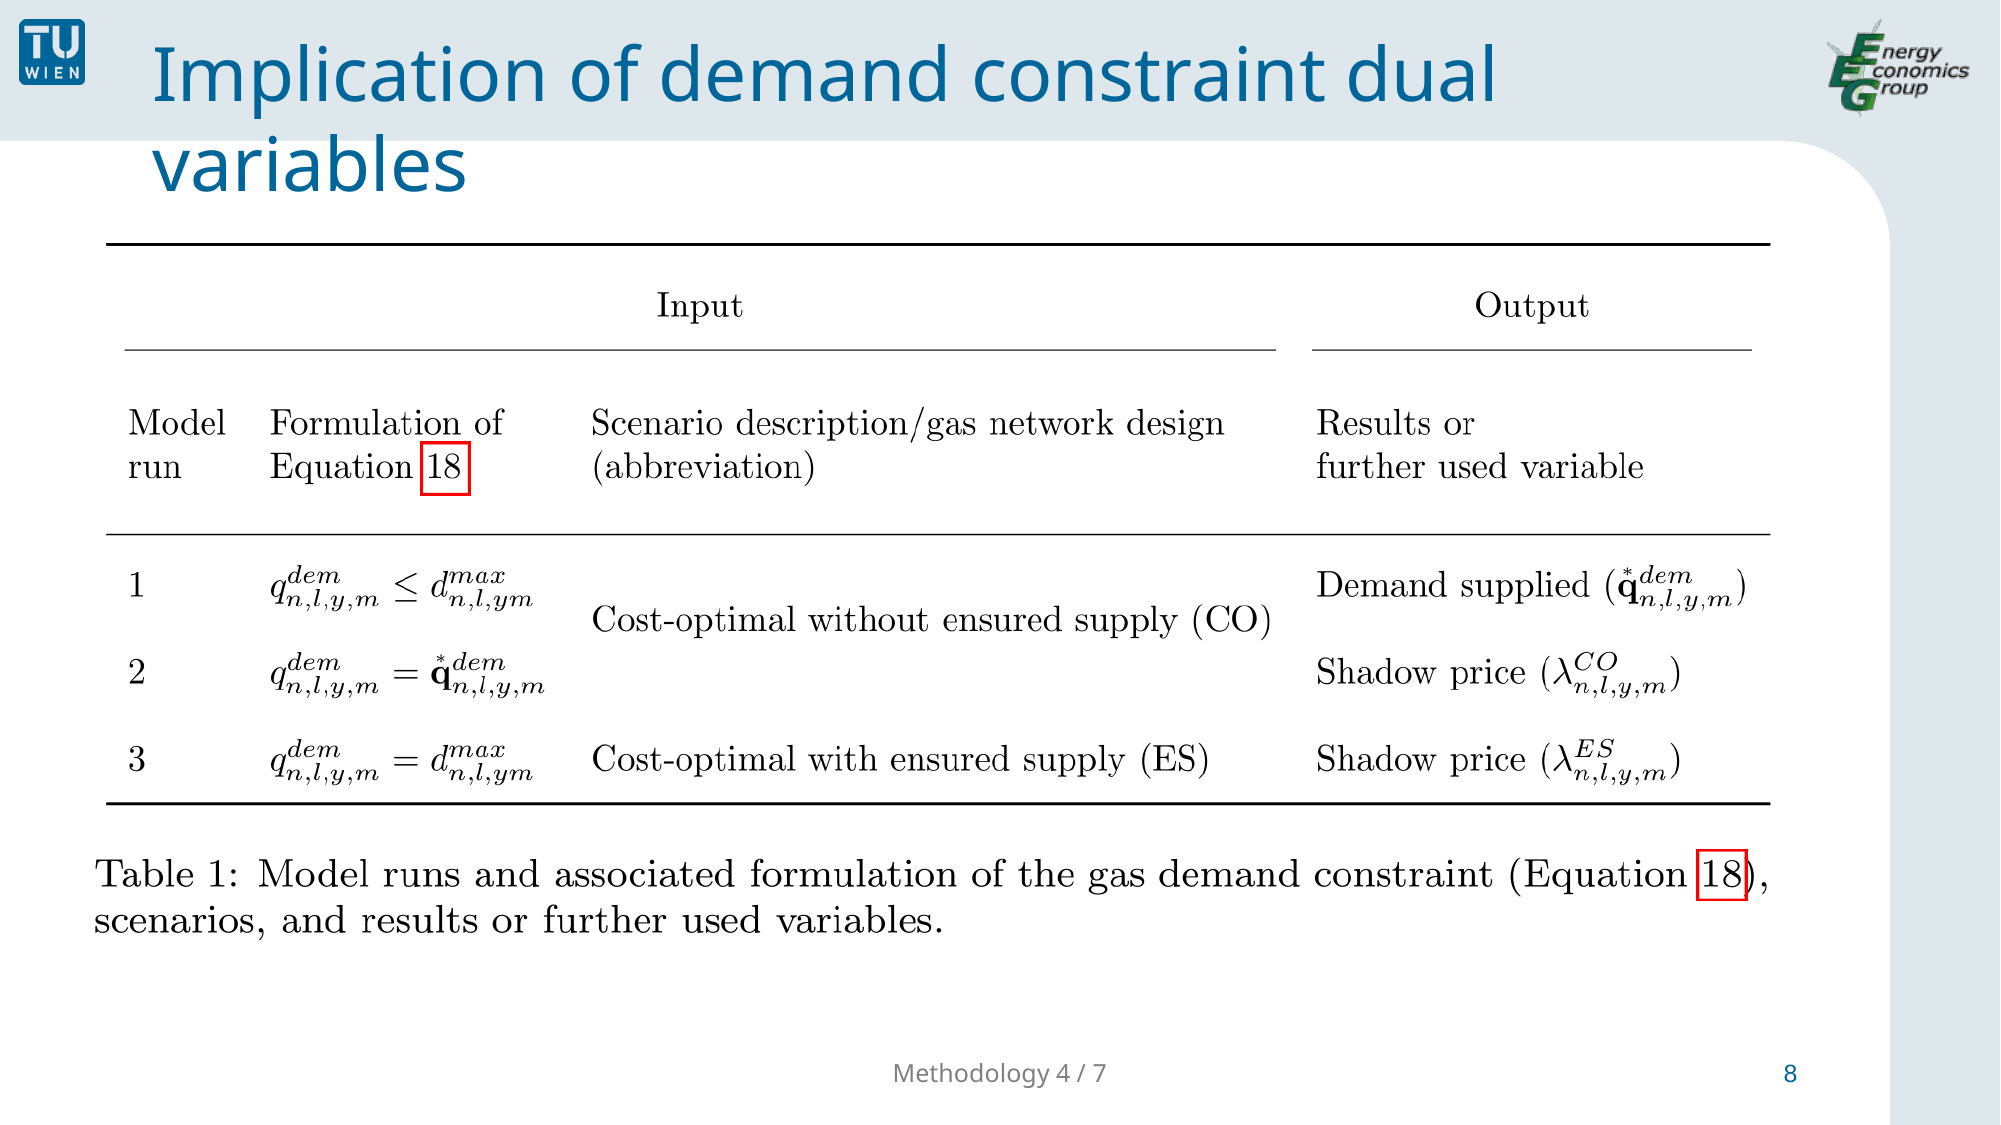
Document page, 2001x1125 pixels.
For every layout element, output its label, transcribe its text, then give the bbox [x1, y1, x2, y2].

picture [31, 69, 37, 78]
picture [34, 35, 40, 58]
picture [67, 26, 78, 58]
picture [56, 67, 62, 78]
picture [1813, 19, 1970, 117]
footer Methodology 4 / 7 [683, 1042, 1317, 1103]
picture [74, 67, 78, 78]
picture [26, 67, 30, 78]
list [90, 225, 1781, 943]
slide_number 8 [1433, 1042, 1813, 1103]
picture [53, 26, 64, 58]
title Implication of demand constraint dual variables [137, 19, 1813, 126]
picture [25, 26, 48, 32]
